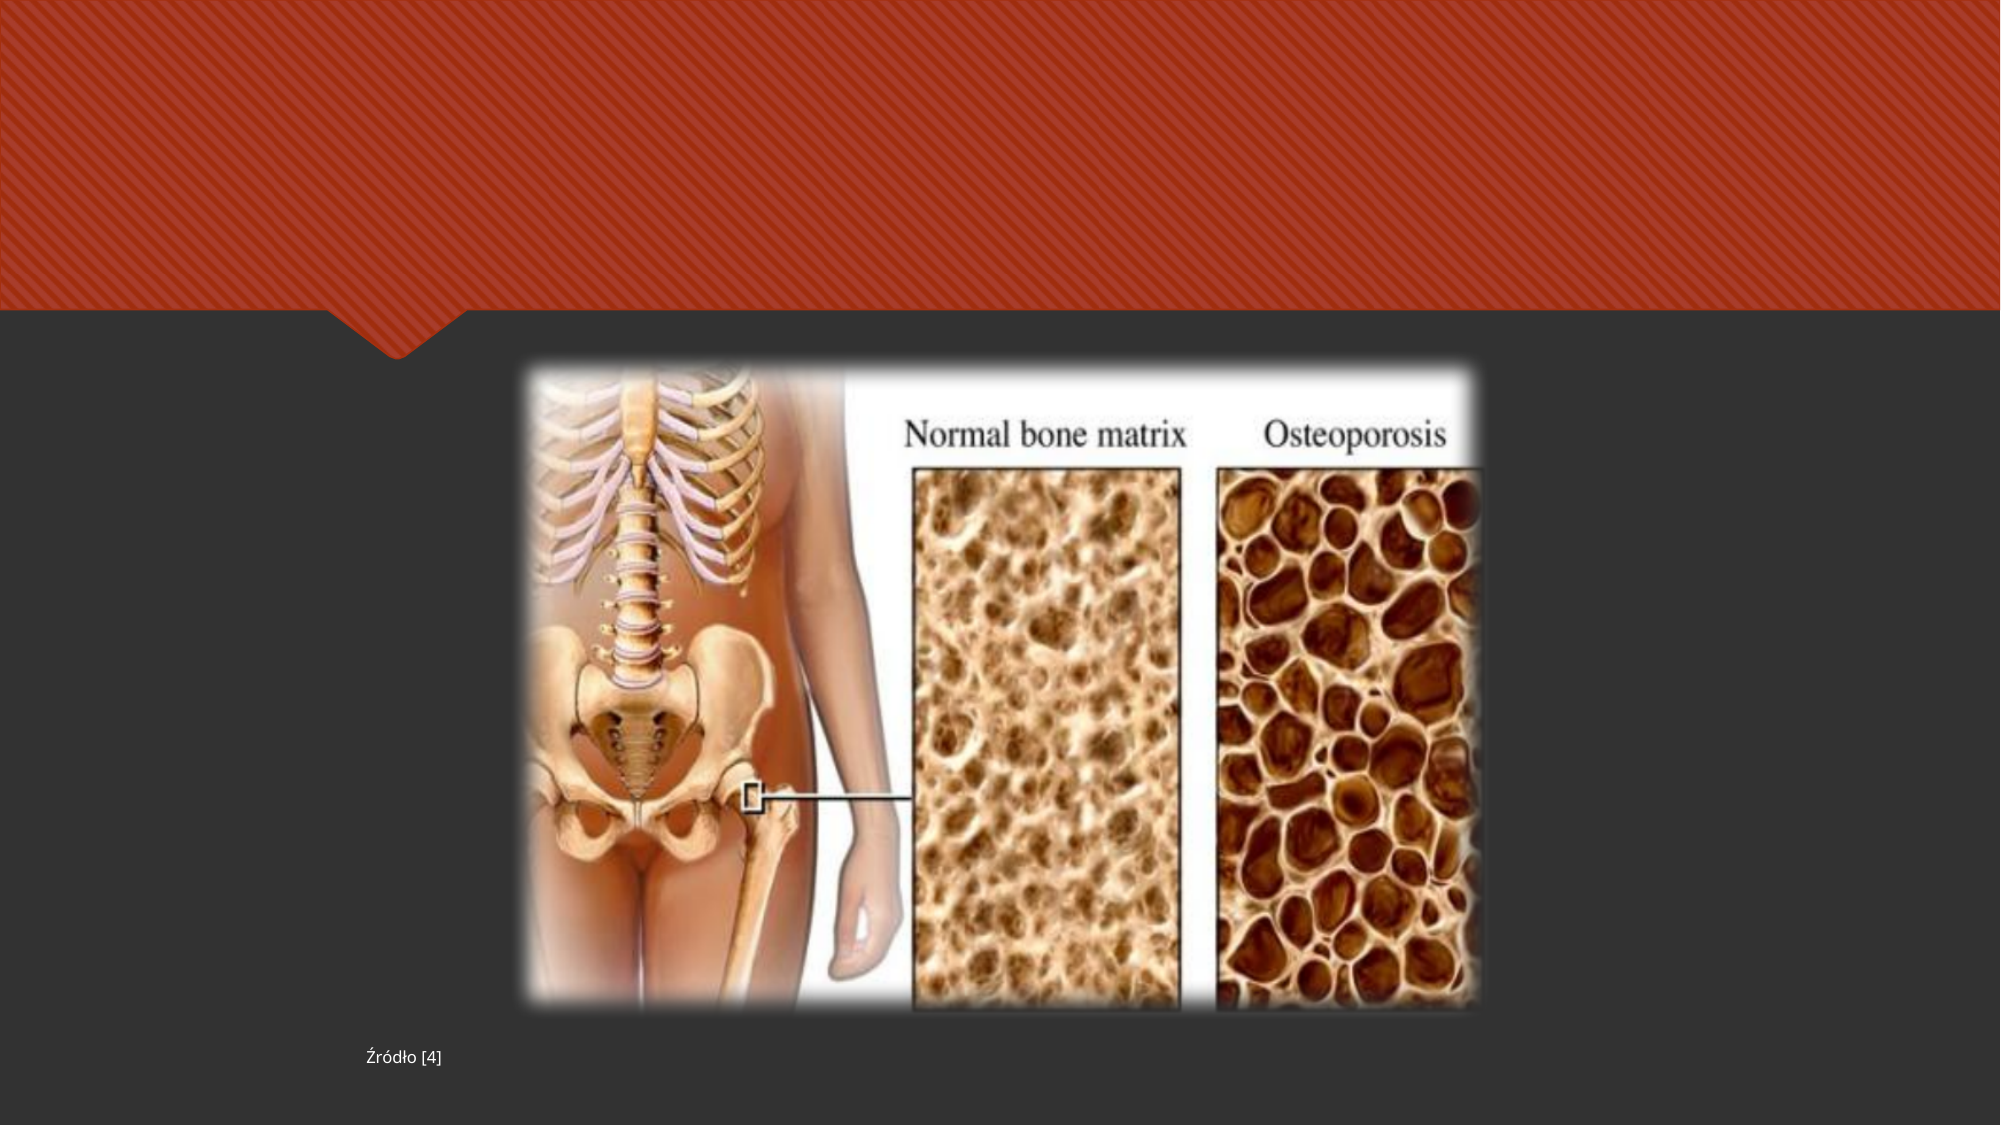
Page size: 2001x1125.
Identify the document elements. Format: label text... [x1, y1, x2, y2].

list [509, 349, 1491, 1021]
text_box Źródło [4] [351, 1039, 589, 1074]
